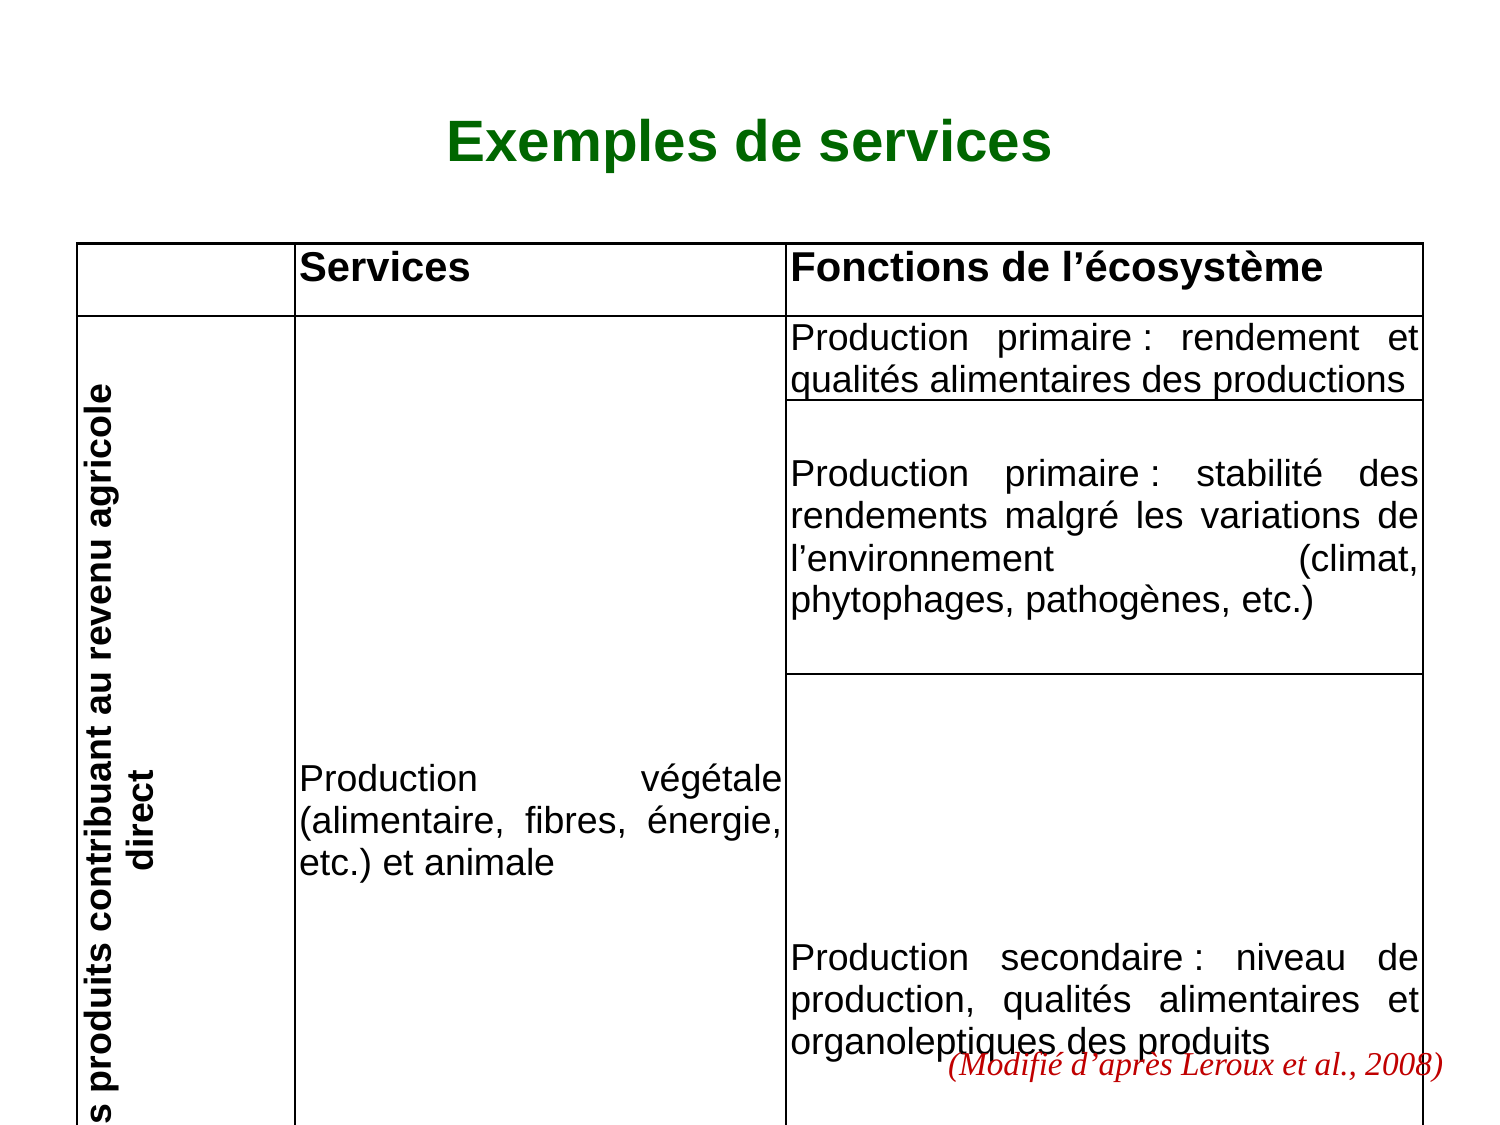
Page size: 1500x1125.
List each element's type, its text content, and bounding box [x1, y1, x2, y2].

text_box (Modifié d’après Leroux et al., 2008) [820, 1034, 1459, 1090]
table_header Fonctions de l’écosystème [787, 245, 1422, 315]
table_cell Production secondaire : niveau de production, qualités alimentaires et organoleptiques des produits [787, 675, 1422, 1125]
table_cell Services produits contribuant au revenu agricole direct [78, 317, 294, 1125]
table_header Services [296, 245, 785, 315]
table_cell Production primaire : rendement et qualités alimentaires des productions [787, 317, 1422, 399]
table_header [78, 245, 294, 315]
table_cell Production végétale (alimentaire, fibres, énergie, etc.) et animale [296, 317, 785, 1125]
table_cell Production primaire : stabilité des rendements malgré les variations de l’environnement (climat, phytophages, pathogènes, etc.) [787, 401, 1422, 673]
title Exemples de services [75, 44, 1425, 232]
